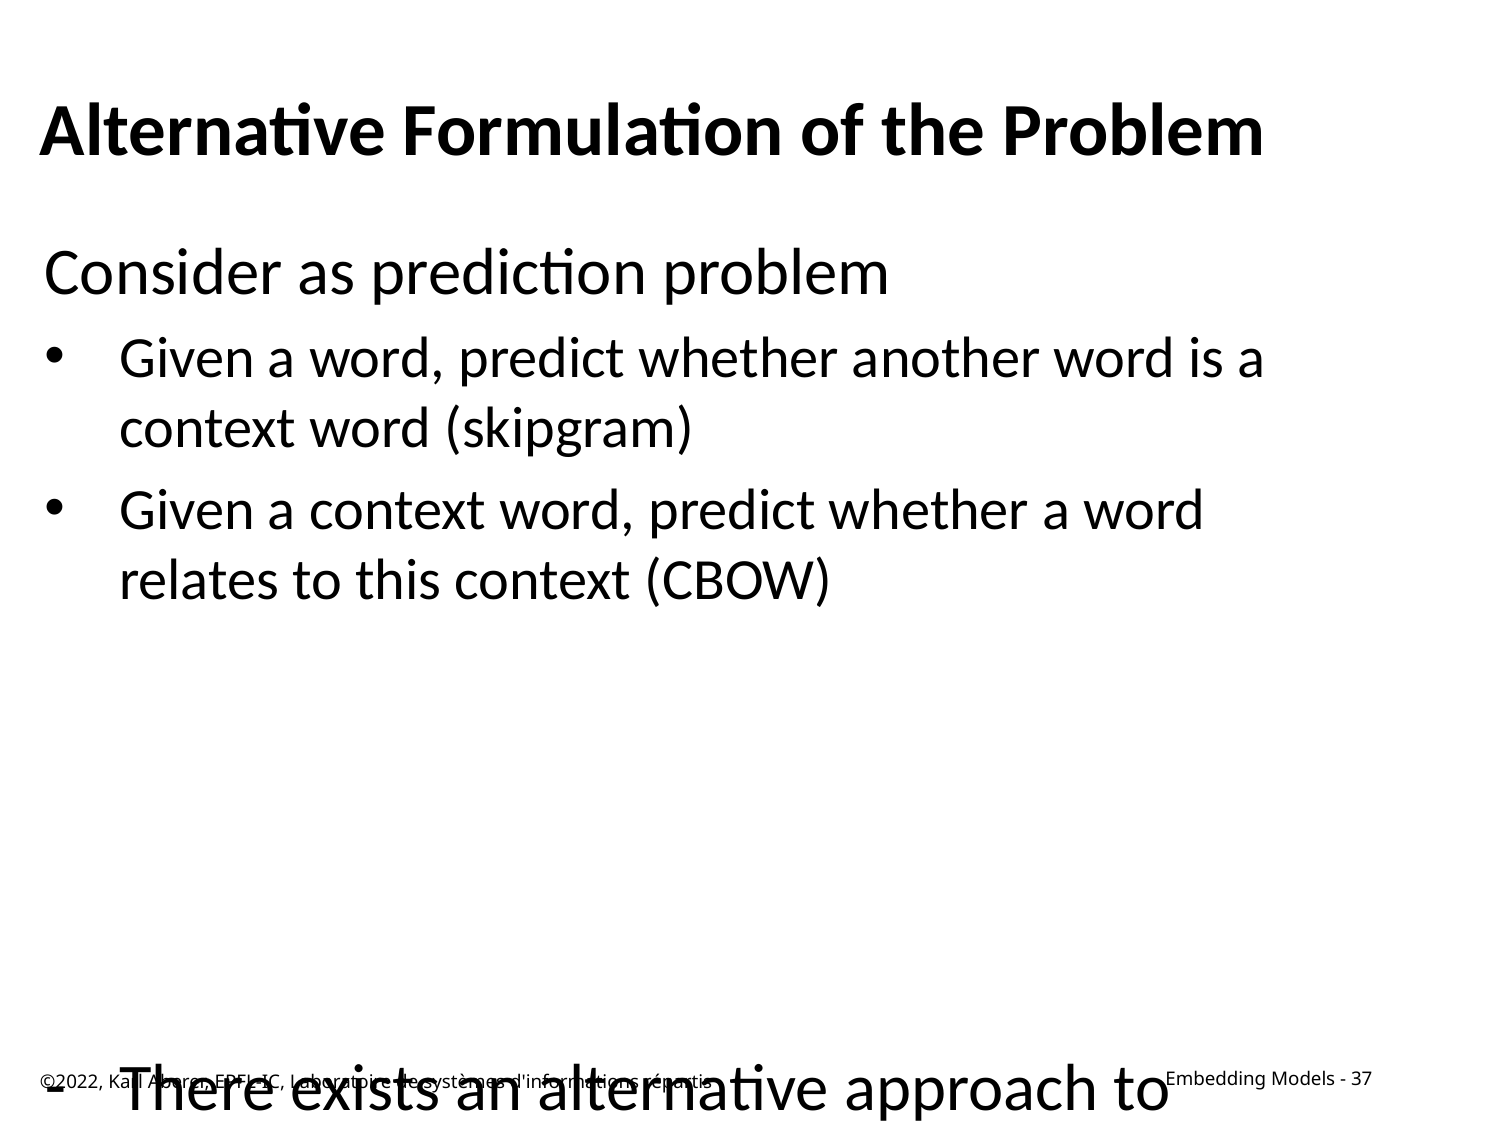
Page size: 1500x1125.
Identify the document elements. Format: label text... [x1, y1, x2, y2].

title Alternative Formulation of the Problem [24, 49, 1388, 201]
footer ©2022, Karl Aberer, EPFL-IC, Laboratoire de systèmes d'informations répartis [24, 1062, 988, 1101]
